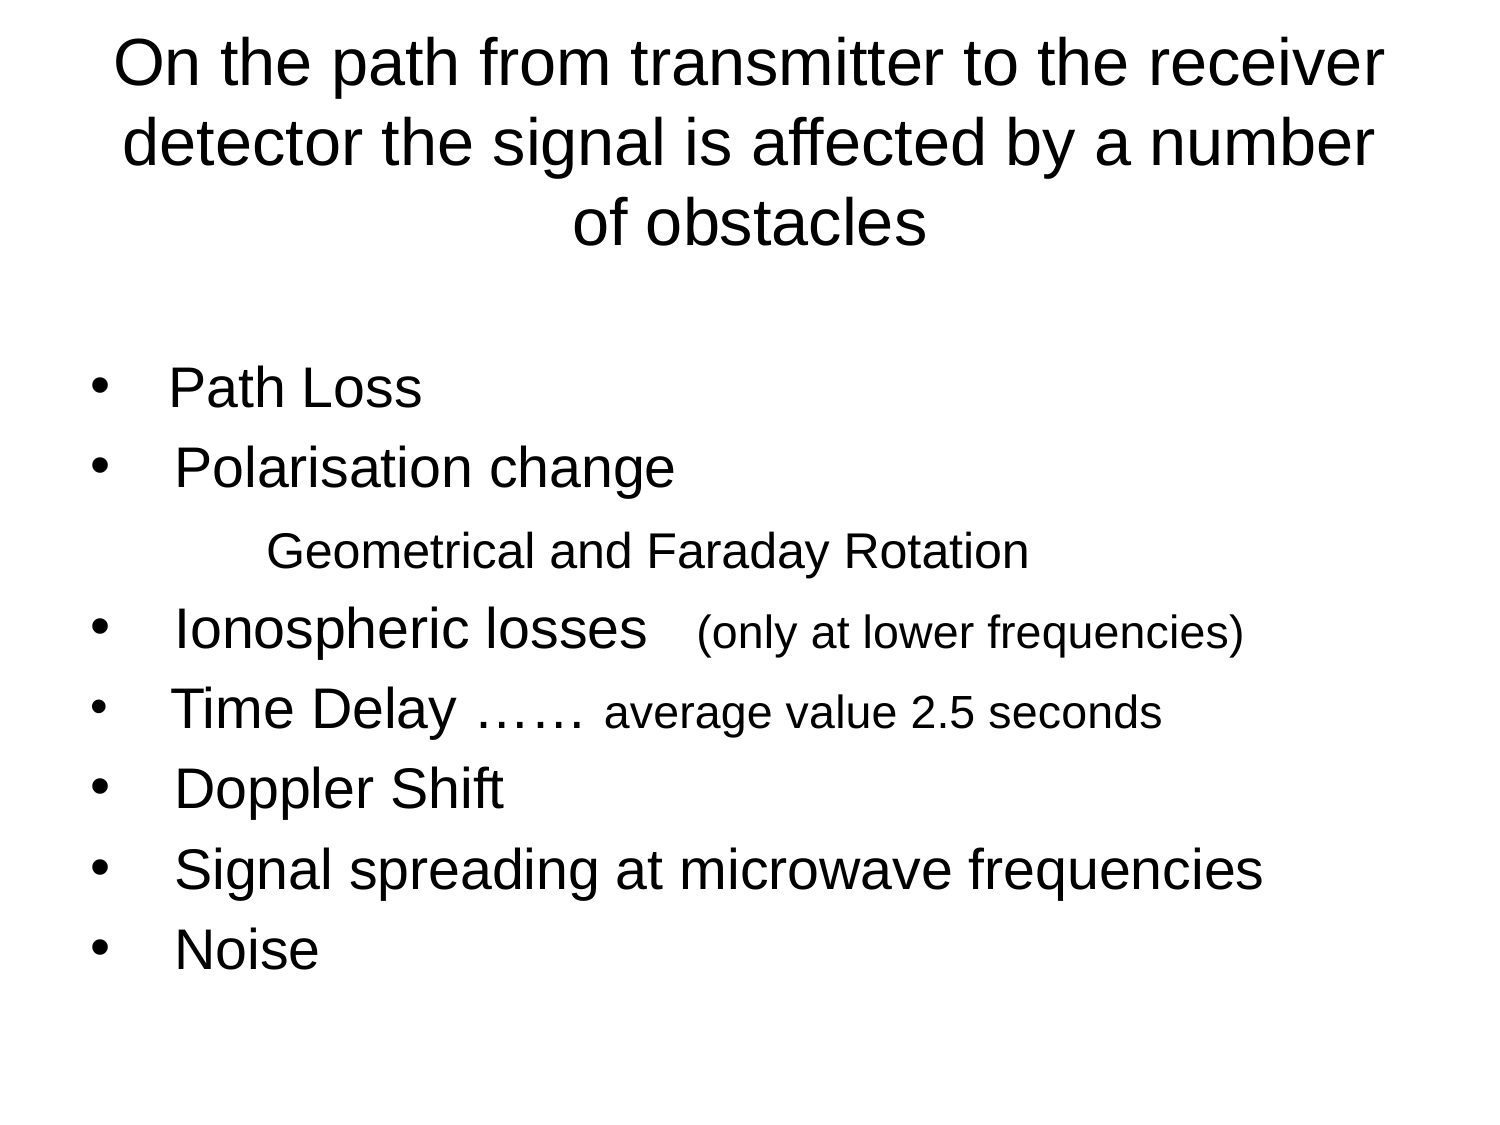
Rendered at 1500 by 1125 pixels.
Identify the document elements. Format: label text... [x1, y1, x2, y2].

title On the path from transmitter to the receiver detector the signal is affected by a number of obstacles [75, 45, 1425, 233]
list Path Loss Polarisation change Geometrical and Faraday Rotation Ionospheric losses (only at lower frequencies) Time Delay …… average value 2.5 seconds Doppler Shift Signal spreading at microwave frequencies Noise [75, 262, 1425, 1005]
